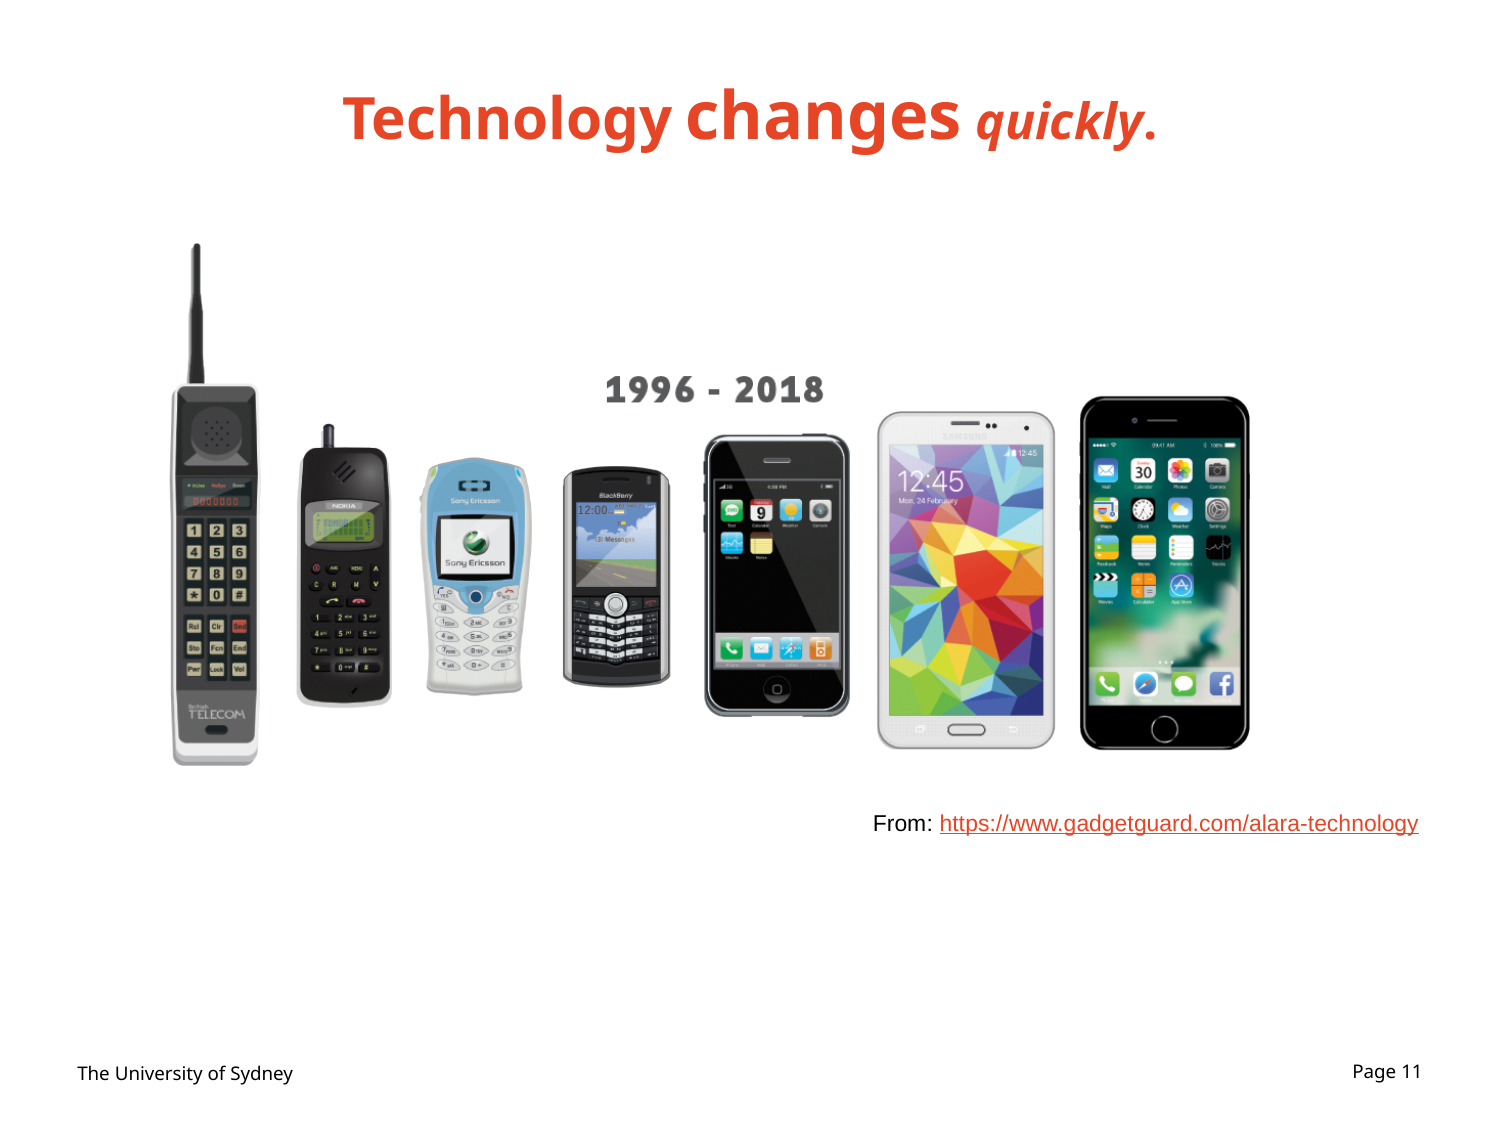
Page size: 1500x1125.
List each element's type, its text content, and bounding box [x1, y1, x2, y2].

title Technology changes quickly. [75, 19, 1425, 207]
picture [169, 243, 1250, 766]
text_box From: https://www.gadgetguard.com/alara-technology [858, 801, 1441, 844]
